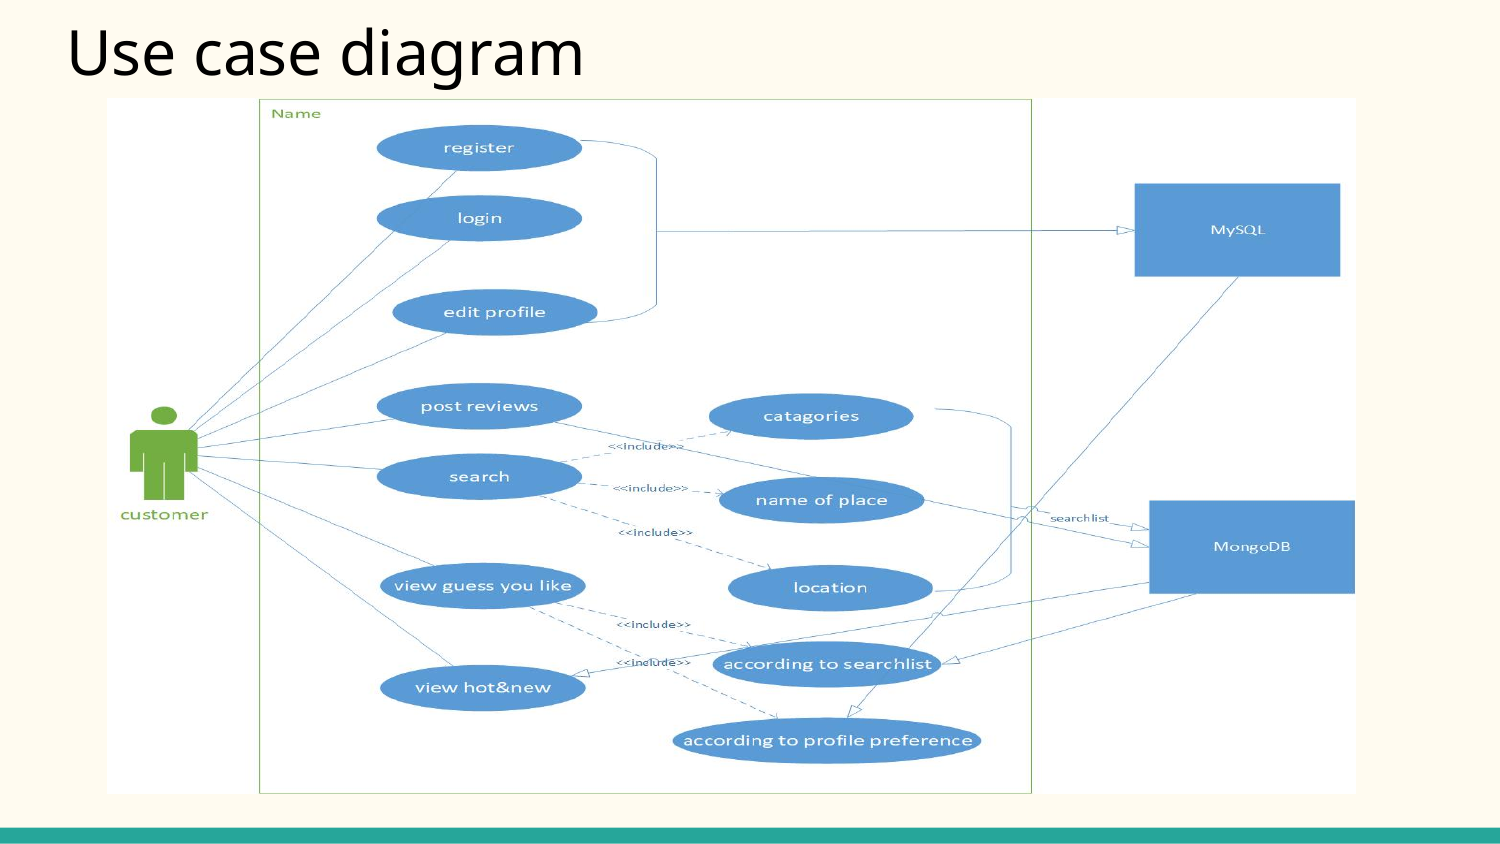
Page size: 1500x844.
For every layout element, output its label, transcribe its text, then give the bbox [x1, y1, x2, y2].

picture [107, 98, 1357, 794]
title Use case diagram [51, 0, 1449, 99]
